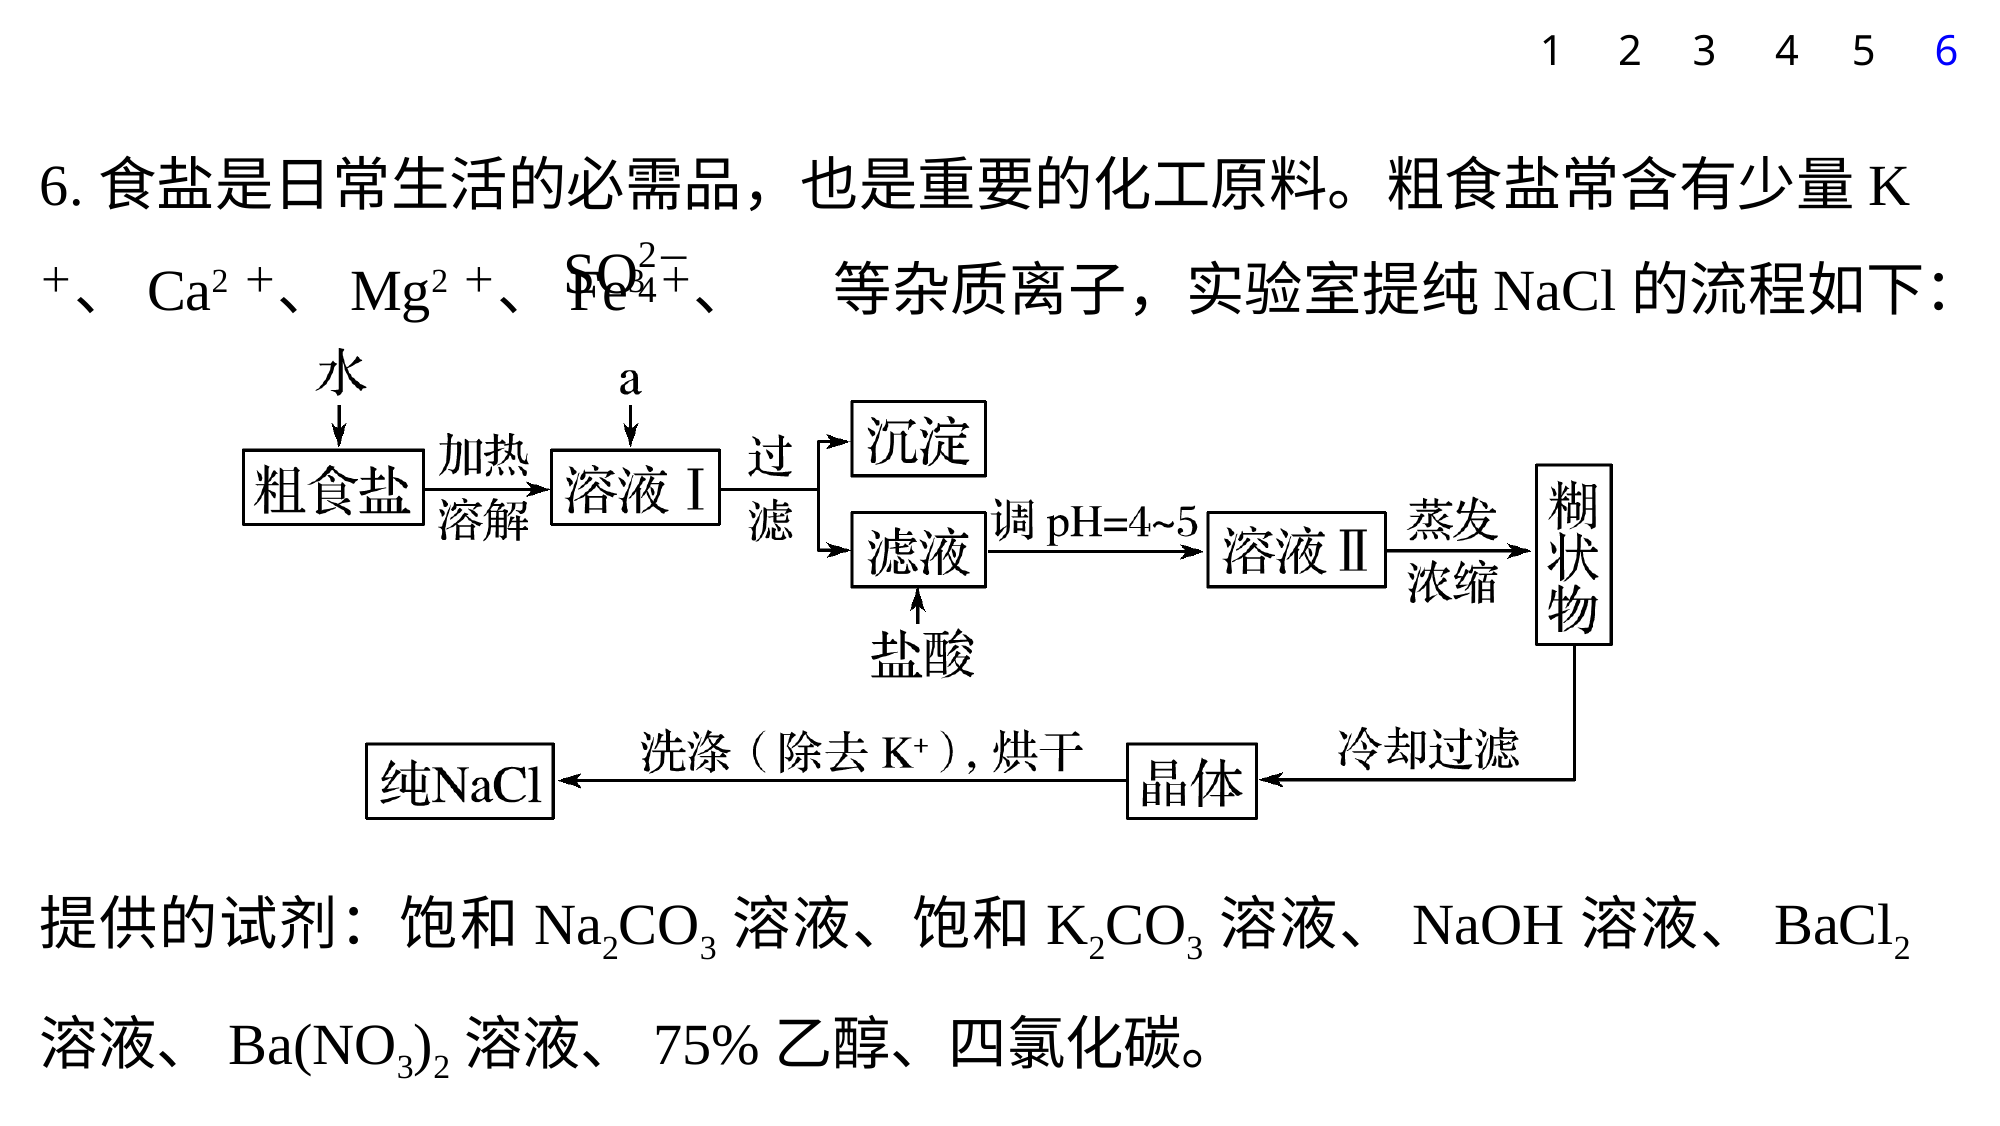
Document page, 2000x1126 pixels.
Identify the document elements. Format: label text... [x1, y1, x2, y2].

text_box 5 [1830, 1, 1896, 97]
text_box 4 [1753, 1, 1819, 97]
text_box 3 [1679, 1, 1737, 97]
picture [231, 337, 1628, 836]
text_box 6.食盐是日常生活的必需品，也是重要的化工原料。粗食盐常含有少量K＋、Ca2＋、Mg2＋、Fe3＋、 等杂质离子，实验室提纯NaCl的流程如下： 提供的试剂：饱和Na2CO3溶液、饱和K2CO3溶液、NaOH溶液、BaCl2溶液、Ba(NO3)2溶液、75%乙醇、四氯化碳。 [20, 101, 1945, 1096]
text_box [563, 225, 726, 332]
text_box 2 [1600, 1, 1663, 97]
text_box 6 [1913, 1, 1979, 97]
text_box 1 [1518, 1, 1584, 97]
